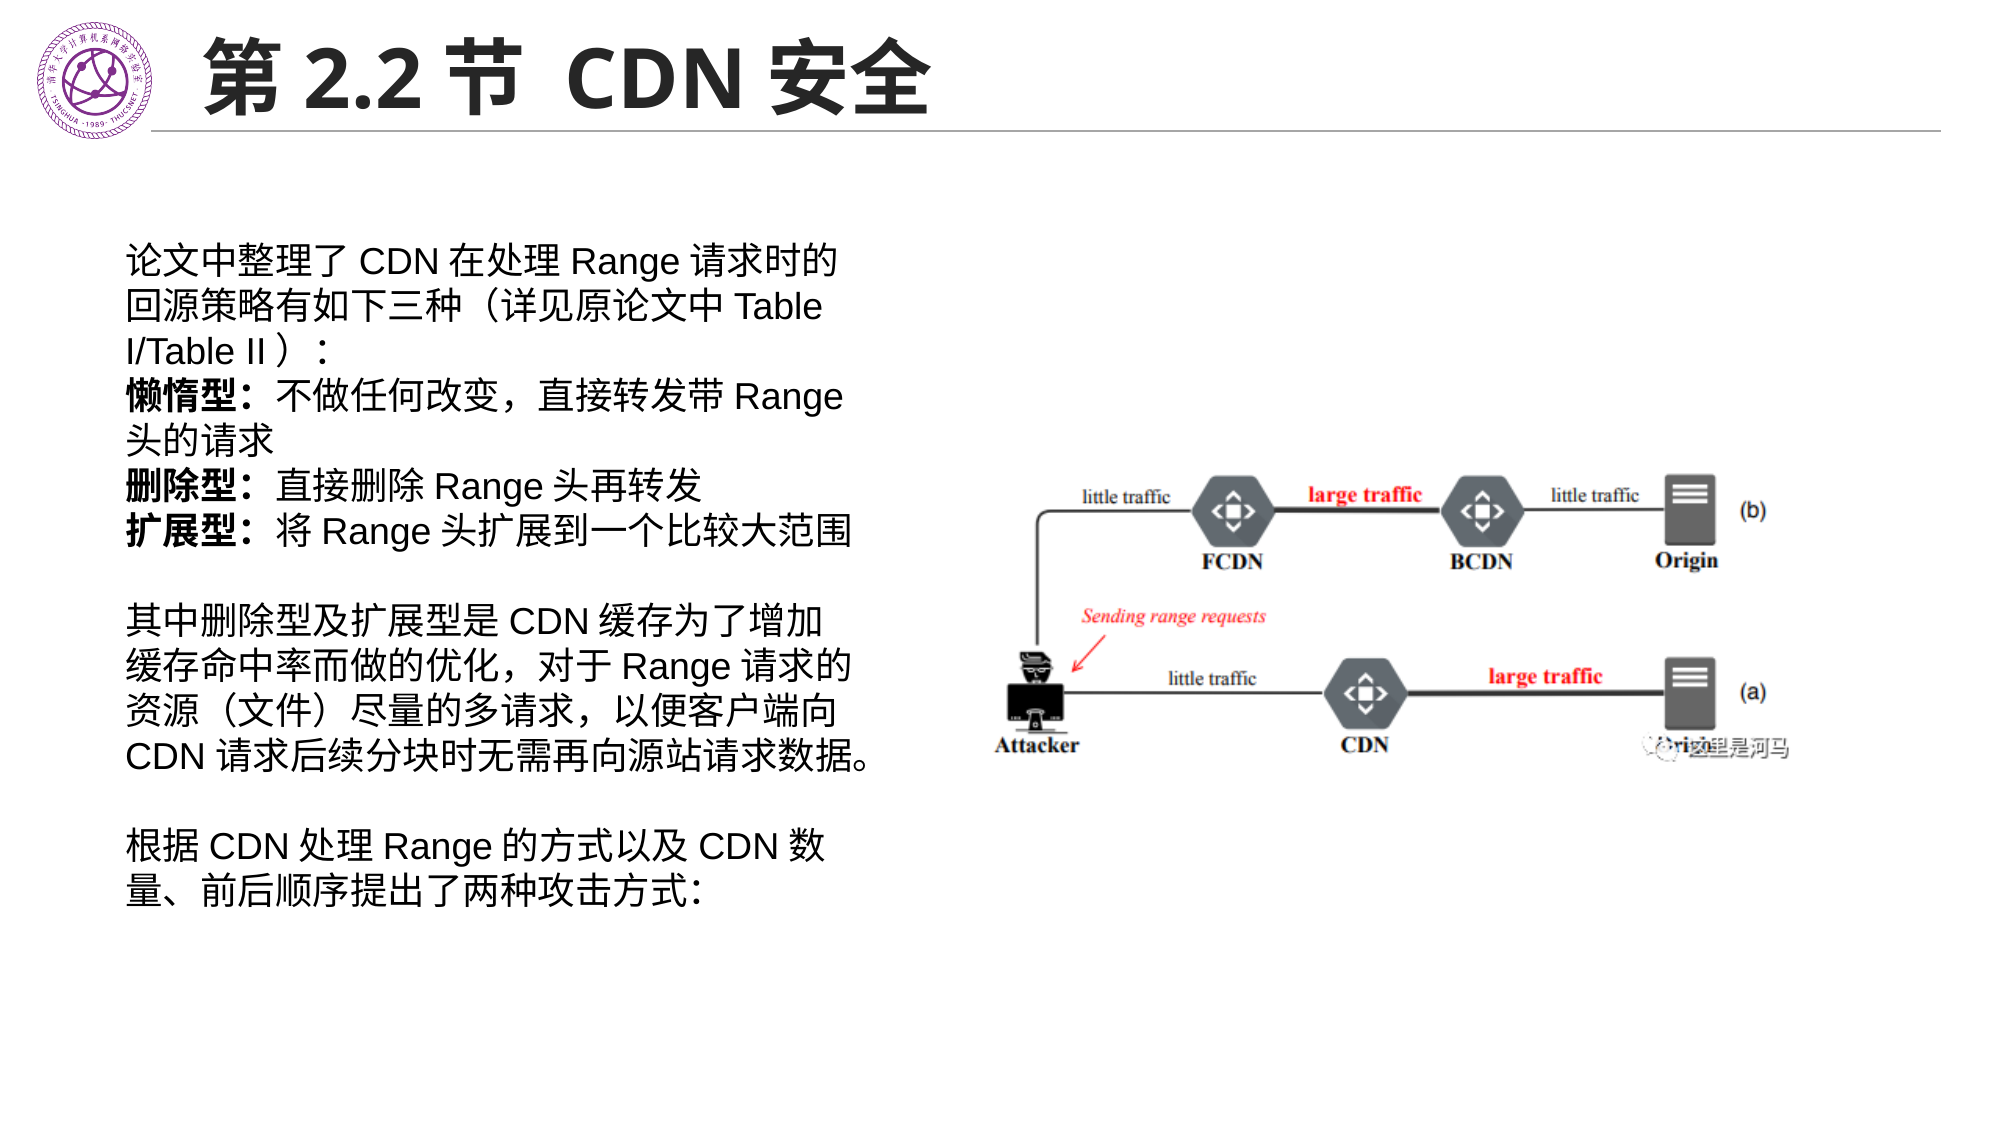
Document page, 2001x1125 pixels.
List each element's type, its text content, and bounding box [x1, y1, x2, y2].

title 第2.2节 CDN安全 [185, 22, 1863, 142]
picture [966, 430, 1817, 787]
picture [37, 22, 152, 139]
text_box 论文中整理了CDN在处理Range请求时的回源策略有如下三种（详见原论文中Table I/Table II）： 懒惰型：不做任何改变，直接转发带Range头的请求 删除型：直接删除Range头再转发 扩展型：将Range头扩展到一个比较大范围 其中删除型及扩展型是CDN缓存为了增加缓存命中率而做的优化，对于Range请求的资源（文件）尽量的多请求，以便客户端向CDN请求后续分块时无需再向源站请求数据。 根据CDN处理Range的方式以及CDN数量、前后顺序提出了两种攻击方式： [110, 229, 869, 920]
